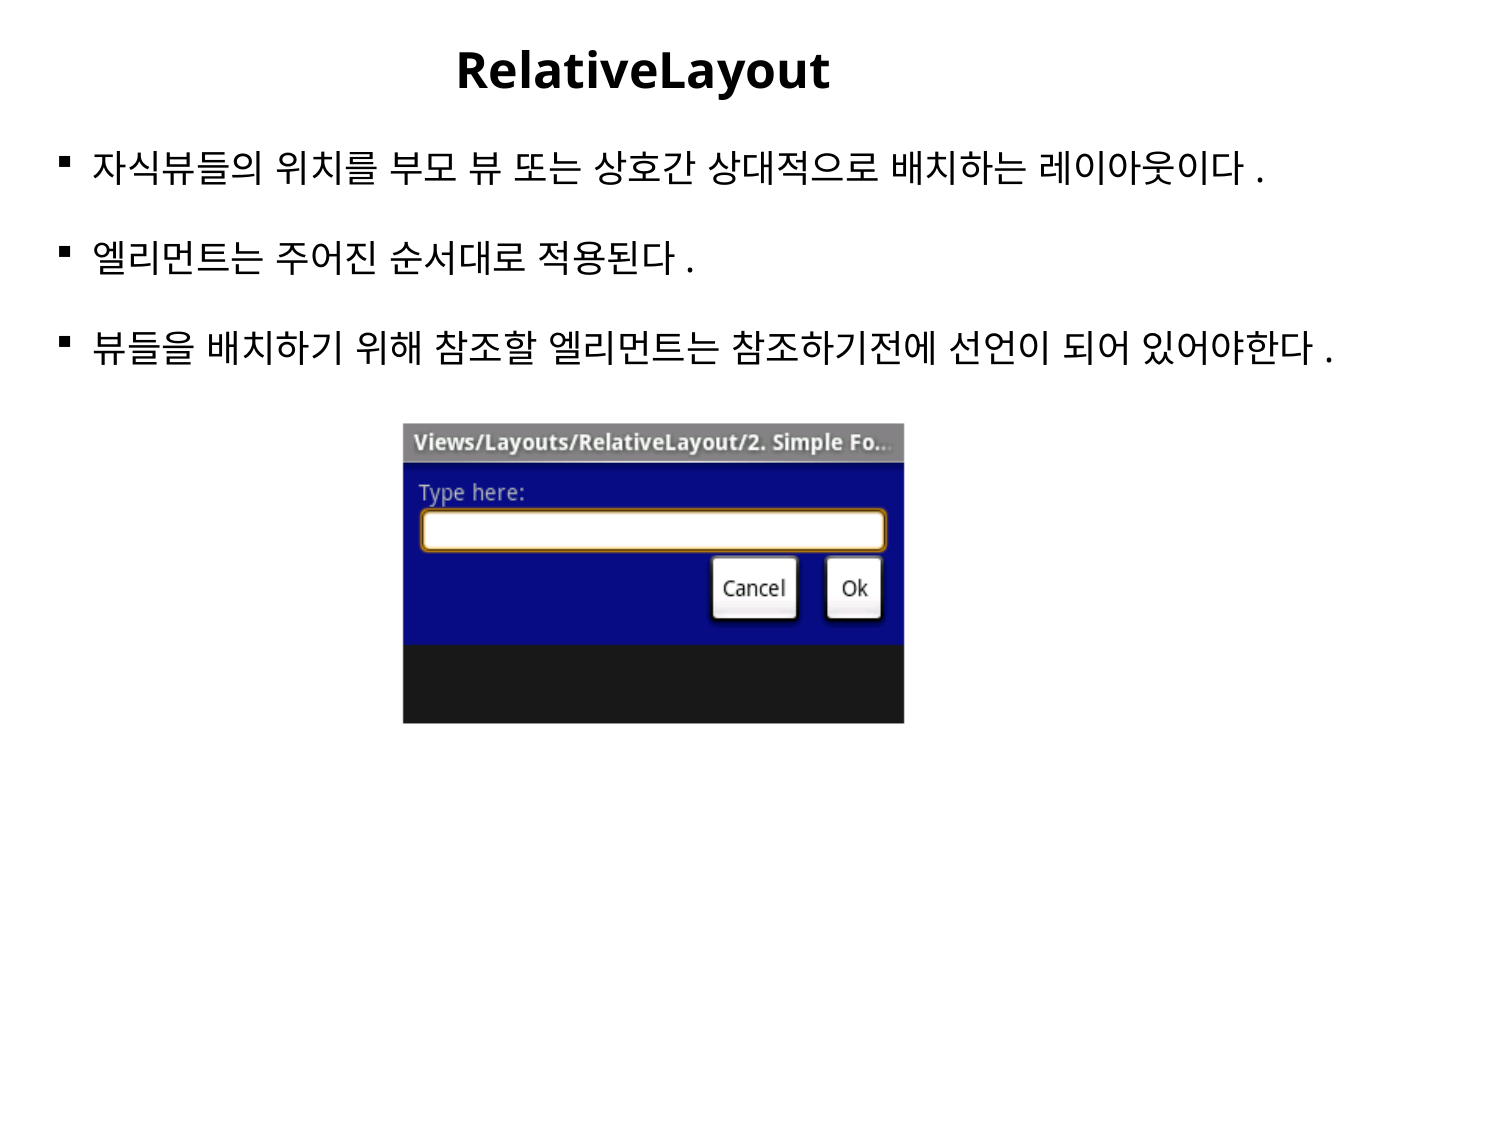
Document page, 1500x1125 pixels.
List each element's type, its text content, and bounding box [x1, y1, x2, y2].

picture [383, 408, 931, 741]
text_box RelativeLayout [135, 30, 1152, 106]
text_box 자식뷰들의 위치를 부모 뷰 또는 상호간 상대적으로 배치하는 레이아웃이다. 엘리먼트는 주어진 순서대로 적용된다. 뷰들을 배치하기 위해 참조할 엘리먼트는 참조하기전에 선언이 되어 있어야한다. [41, 137, 1459, 377]
